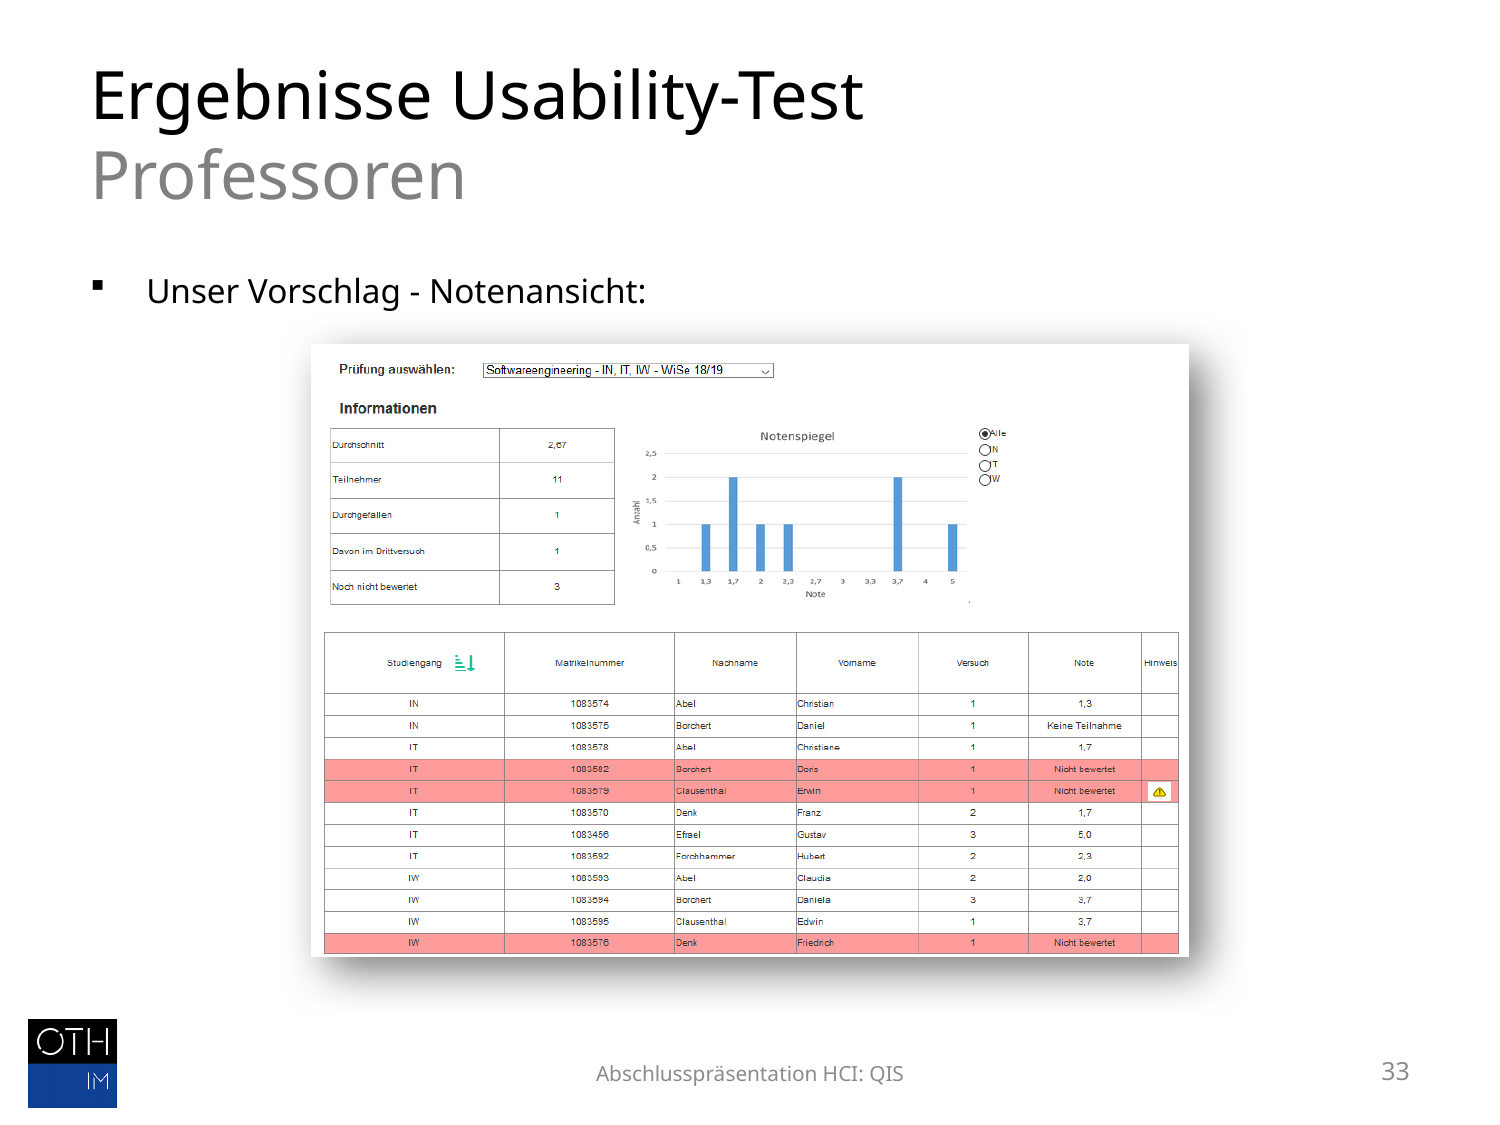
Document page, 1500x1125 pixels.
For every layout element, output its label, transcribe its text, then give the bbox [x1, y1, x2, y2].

title Ergebnisse Usability-Test Professoren [75, 45, 1425, 233]
picture [28, 1019, 119, 1108]
footer Abschlusspräsentation HCI: QIS [512, 1042, 988, 1103]
list Unser Vorschlag - Notenansicht: [75, 262, 1425, 1005]
picture [310, 344, 1190, 957]
slide_number 33 [1074, 1042, 1425, 1103]
